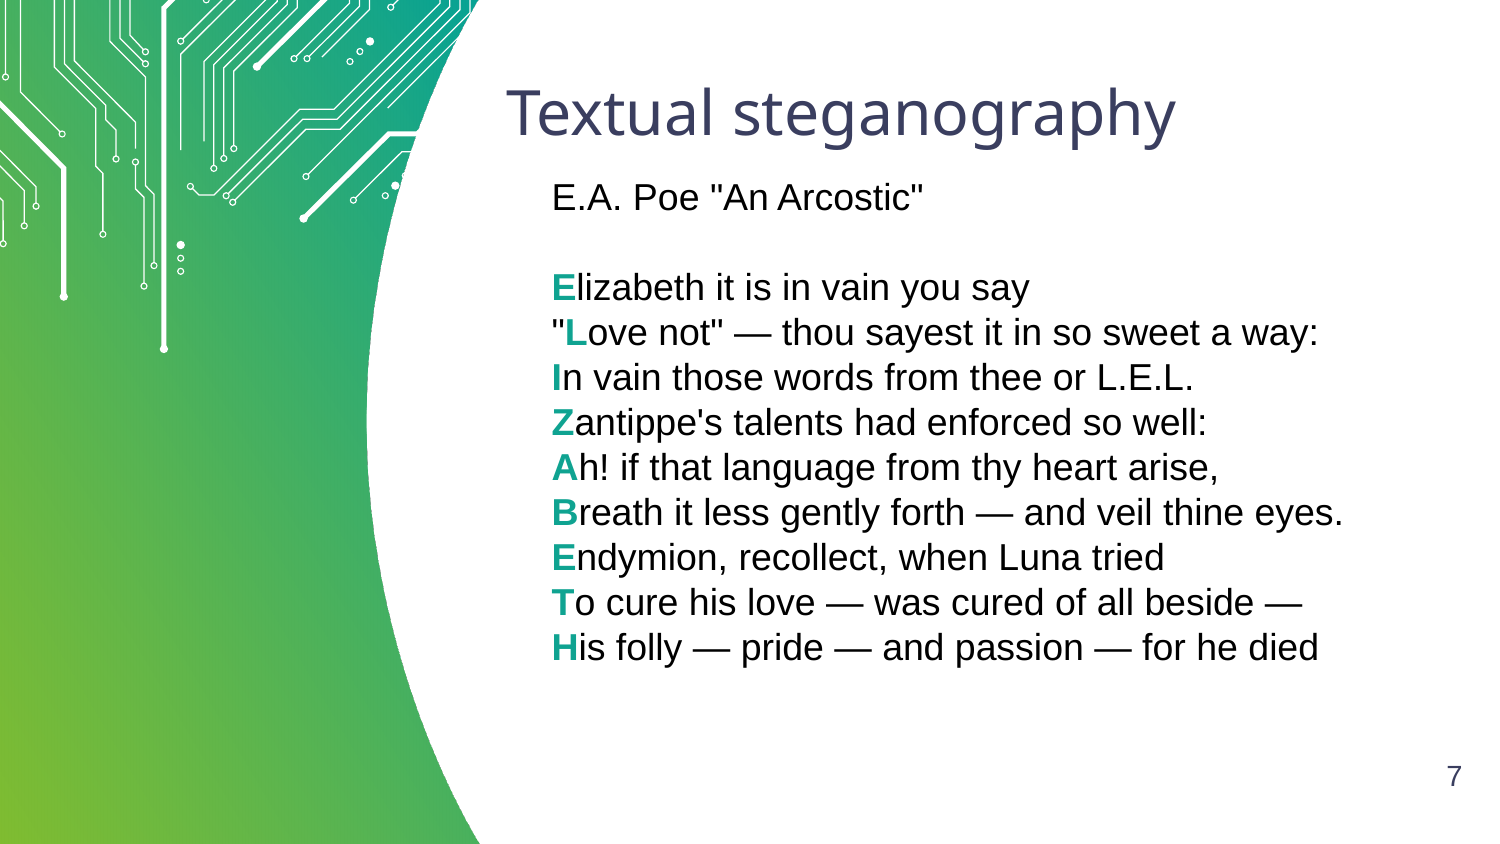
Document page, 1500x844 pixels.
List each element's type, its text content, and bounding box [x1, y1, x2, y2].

text_box E.A. Poe "An Arcostic" Elizabeth it is in vain you say "Love not" — thou sayest it in so sweet a way: In vain those words from thee or L.E.L. Zantippe's talents had enforced so well: Ah! if that language from thy heart arise, Breath it less gently forth — and veil thine eyes. Endymion, recollect, when Luna tried To cure his love — was cured of all beside — His folly — pride — and passion — for he died [536, 120, 1368, 676]
title Textual steganography [491, 63, 1394, 238]
picture [0, 0, 490, 844]
text_box 7 [1431, 749, 1478, 800]
